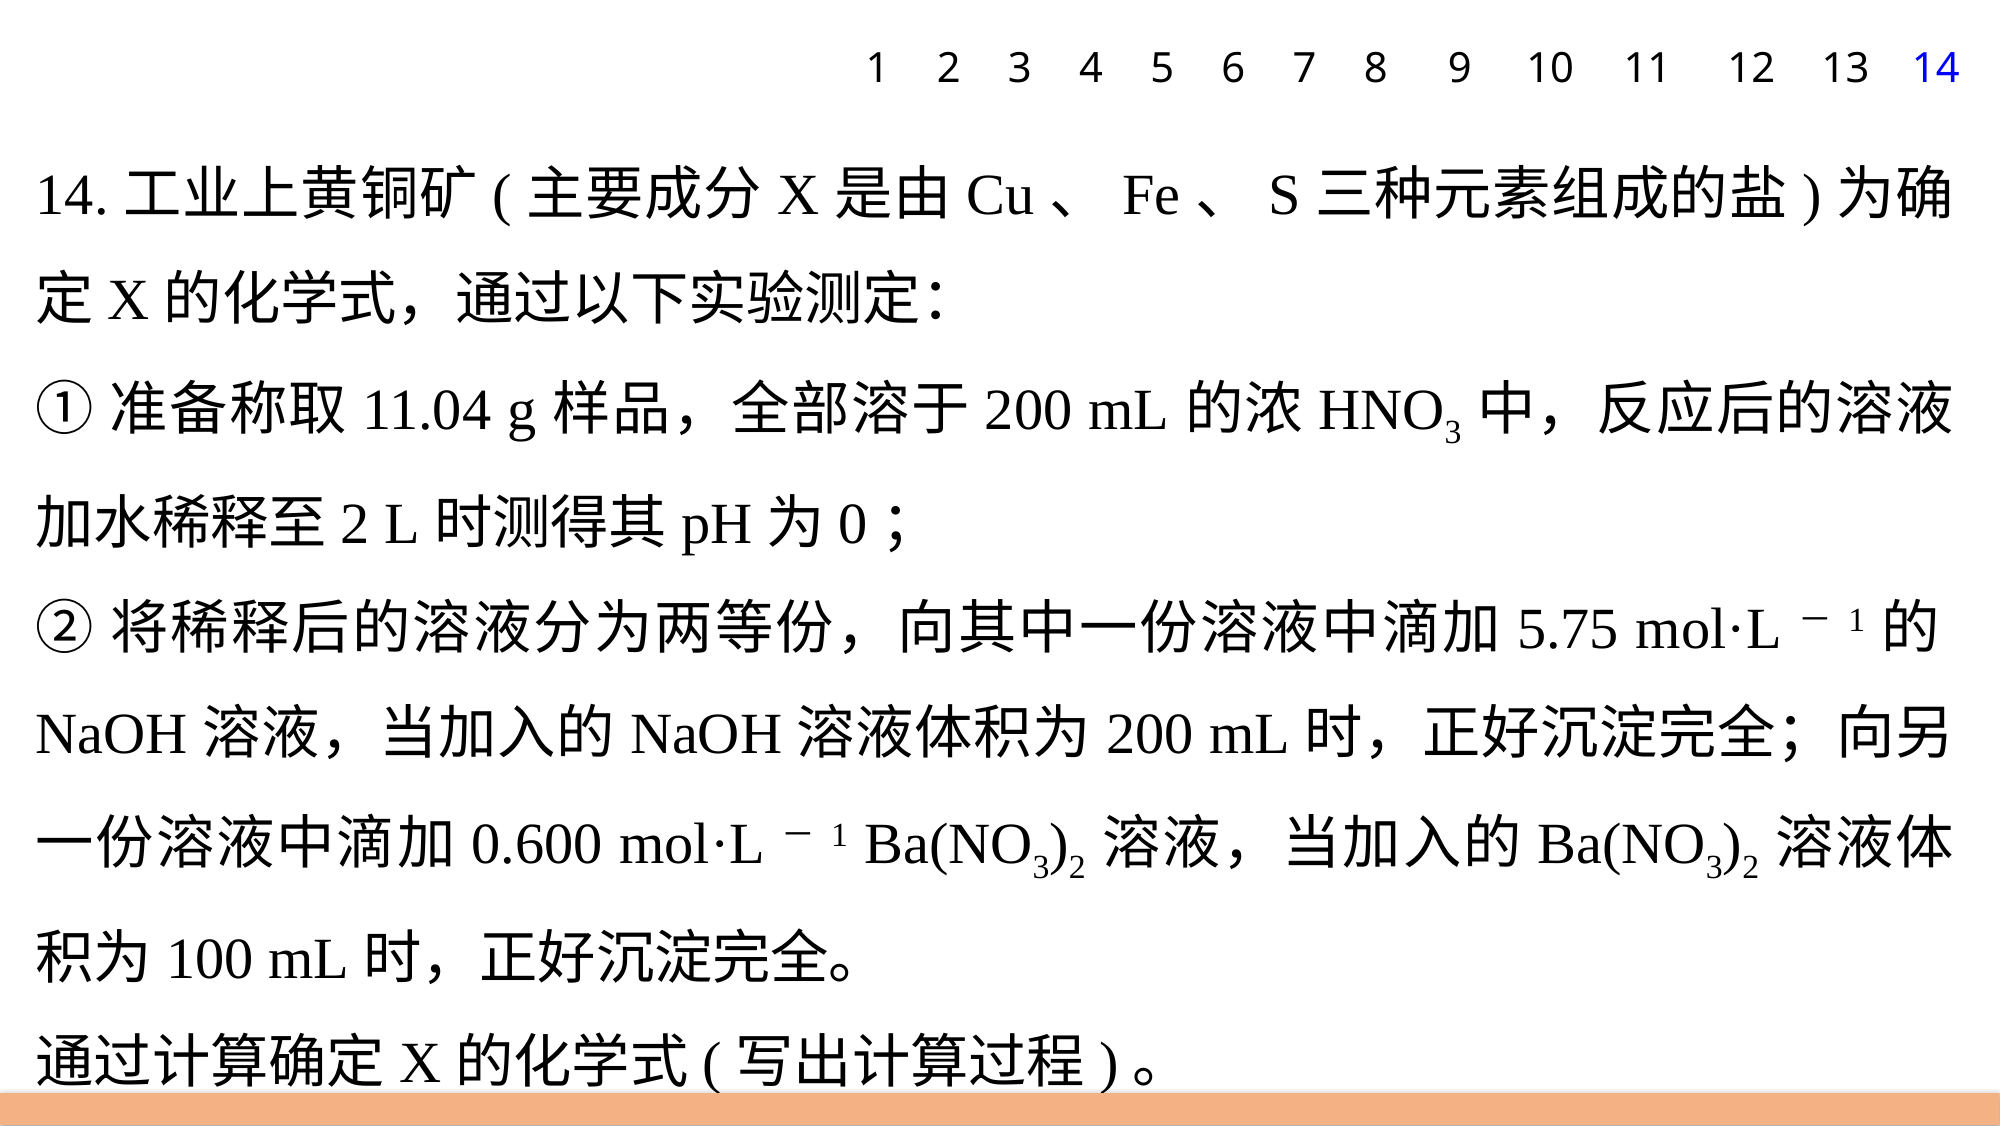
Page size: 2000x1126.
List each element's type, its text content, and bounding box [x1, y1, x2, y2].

text_box 4 [1064, 18, 1124, 114]
text_box 7 [1277, 18, 1337, 114]
text_box 5 [1135, 18, 1195, 114]
text_box [0, 1092, 2000, 1126]
text_box 1 [850, 18, 910, 114]
text_box 14.工业上黄铜矿(主要成分X是由Cu、Fe、S三种元素组成的盐)为确定X的化学式，通过以下实验测定： ①准备称取11.04 g样品，全部溶于200 mL的浓HNO3中，反应后的溶液加水稀释至2 L时测得其pH为0； ②将稀释后的溶液分为两等份，向其中一份溶液中滴加5.75 mol·L－1的NaOH溶液，当加入的NaOH溶液体积为200 mL时，正好沉淀完全；向另一份溶液中滴加0.600 mol·L－1 Ba(NO3)2溶液，当加入的Ba(NO3)2溶液体积为100 mL时，正好沉淀完全。 通过计算确定X的化学式(写出计算过程)。 [20, 113, 1969, 1091]
text_box 3 [992, 18, 1052, 114]
text_box 11 [1606, 18, 1692, 114]
text_box 13 [1807, 18, 1890, 114]
text_box 8 [1348, 18, 1408, 114]
text_box 2 [921, 18, 981, 114]
text_box 12 [1703, 18, 1796, 114]
text_box 9 [1419, 18, 1492, 114]
text_box 14 [1901, 18, 1980, 114]
text_box 6 [1206, 18, 1266, 114]
text_box 10 [1503, 18, 1595, 114]
